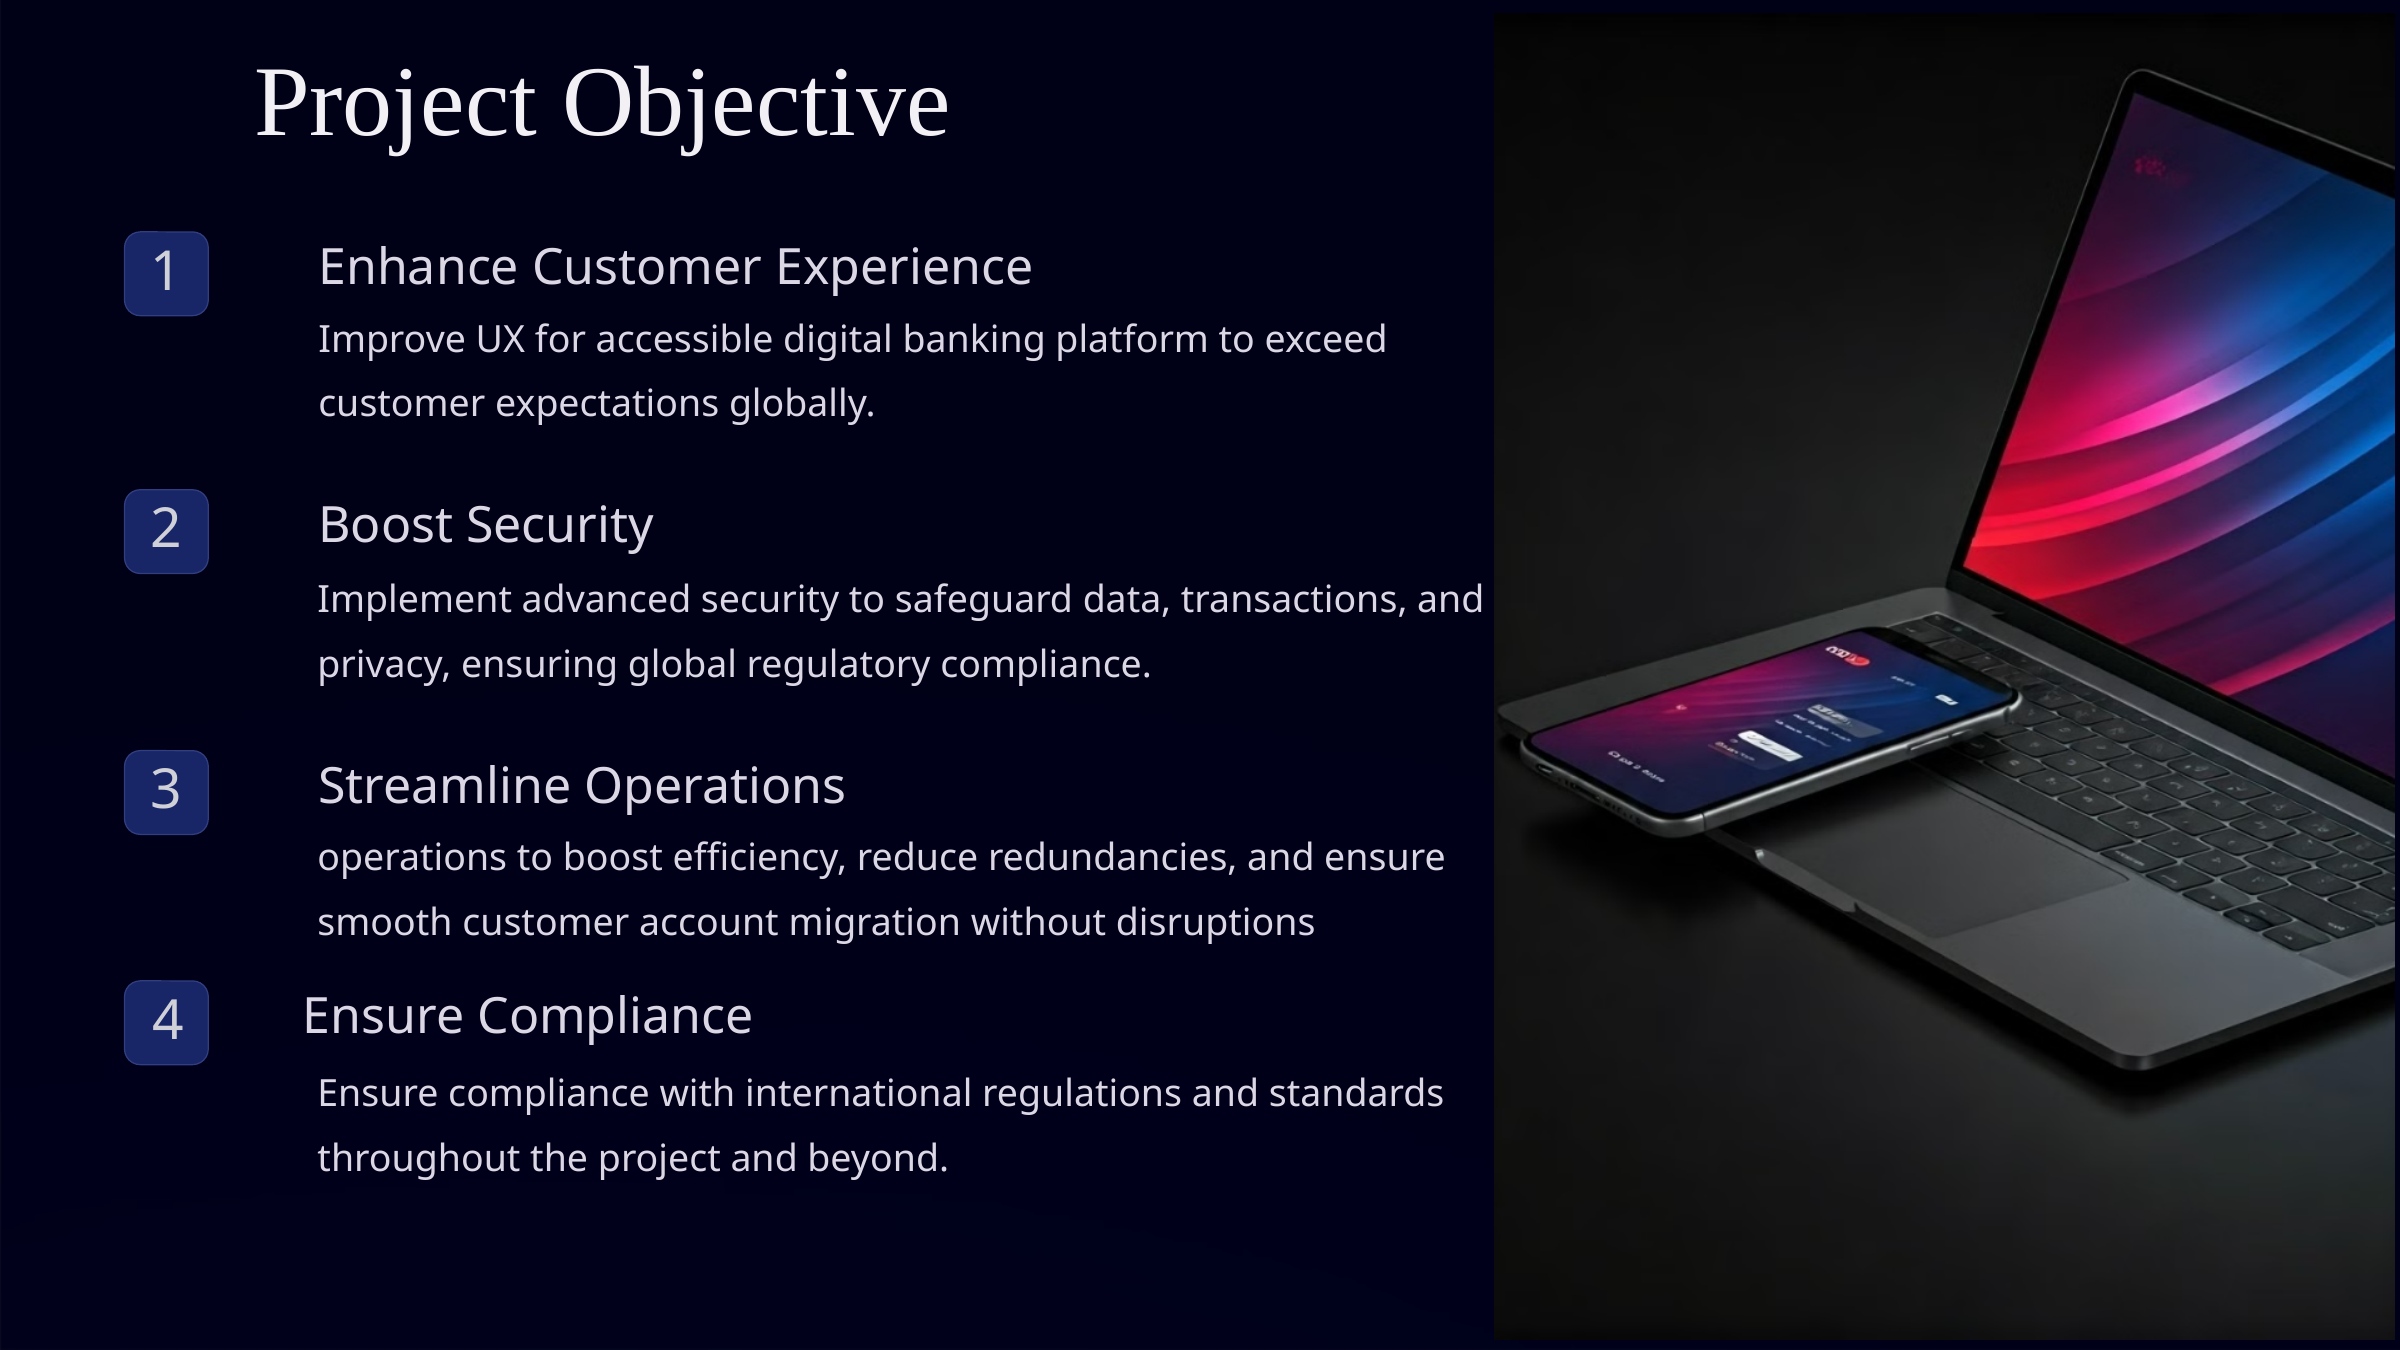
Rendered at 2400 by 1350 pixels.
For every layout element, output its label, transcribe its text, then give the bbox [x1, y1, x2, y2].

text_box 2 [150, 503, 183, 560]
text_box [124, 489, 209, 574]
text_box [124, 980, 209, 1065]
text_box Ensure Compliance [302, 980, 863, 1042]
text_box 3 [150, 764, 183, 821]
text_box operations to boost efficiency, reduce redundancies, and ensure smooth customer account migration without disruptions [302, 805, 1494, 950]
text_box 1 [150, 245, 183, 302]
text_box [124, 750, 209, 835]
text_box Ensure compliance with international regulations and standards throughout the project and beyond. [302, 1042, 1494, 1187]
text_box Project Objective [254, 29, 1267, 157]
text_box Implement advanced security to safeguard data, transactions, and privacy, ensuring global regulatory compliance. [302, 548, 1494, 757]
text_box Streamline Operations [318, 750, 878, 805]
picture [1494, 13, 2395, 1340]
text_box Improve UX for accessible digital banking platform to exceed customer expectations globally. [318, 295, 1427, 486]
text_box Boost Security [318, 489, 825, 548]
text_box Enhance Customer Experience [318, 231, 1092, 295]
text_box [124, 231, 209, 316]
text_box 4 [152, 994, 185, 1051]
